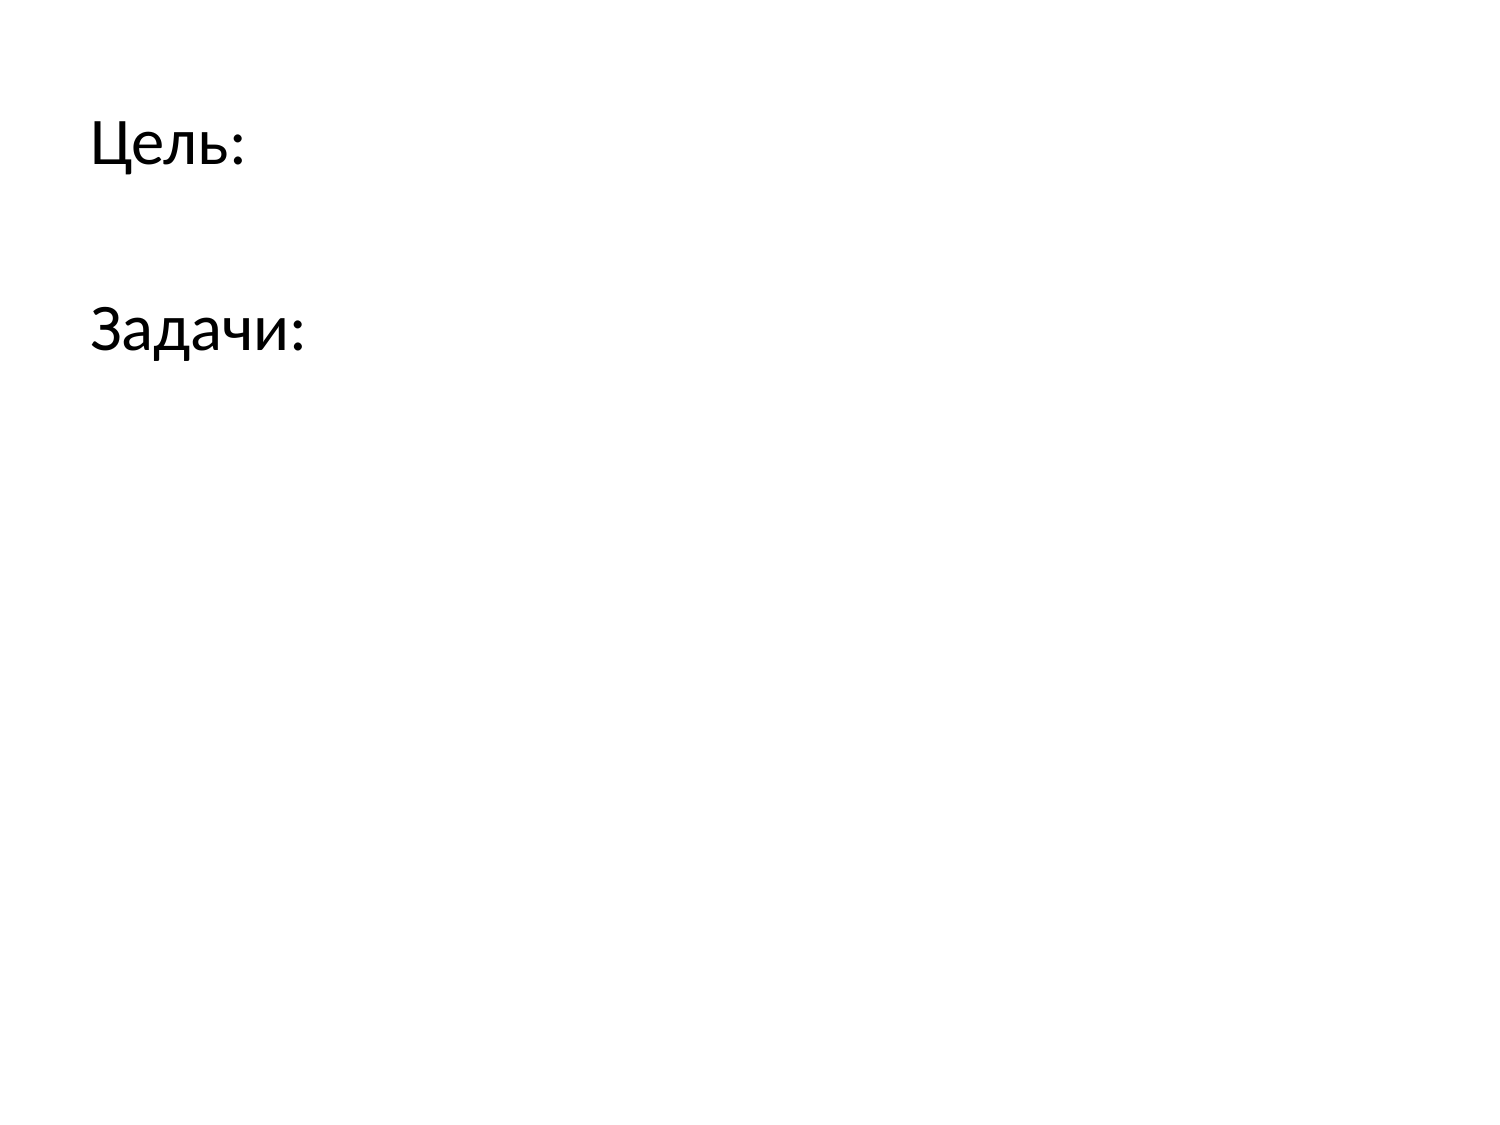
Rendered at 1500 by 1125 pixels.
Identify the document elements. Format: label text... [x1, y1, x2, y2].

list Цель: Задачи: [75, 90, 1425, 1059]
